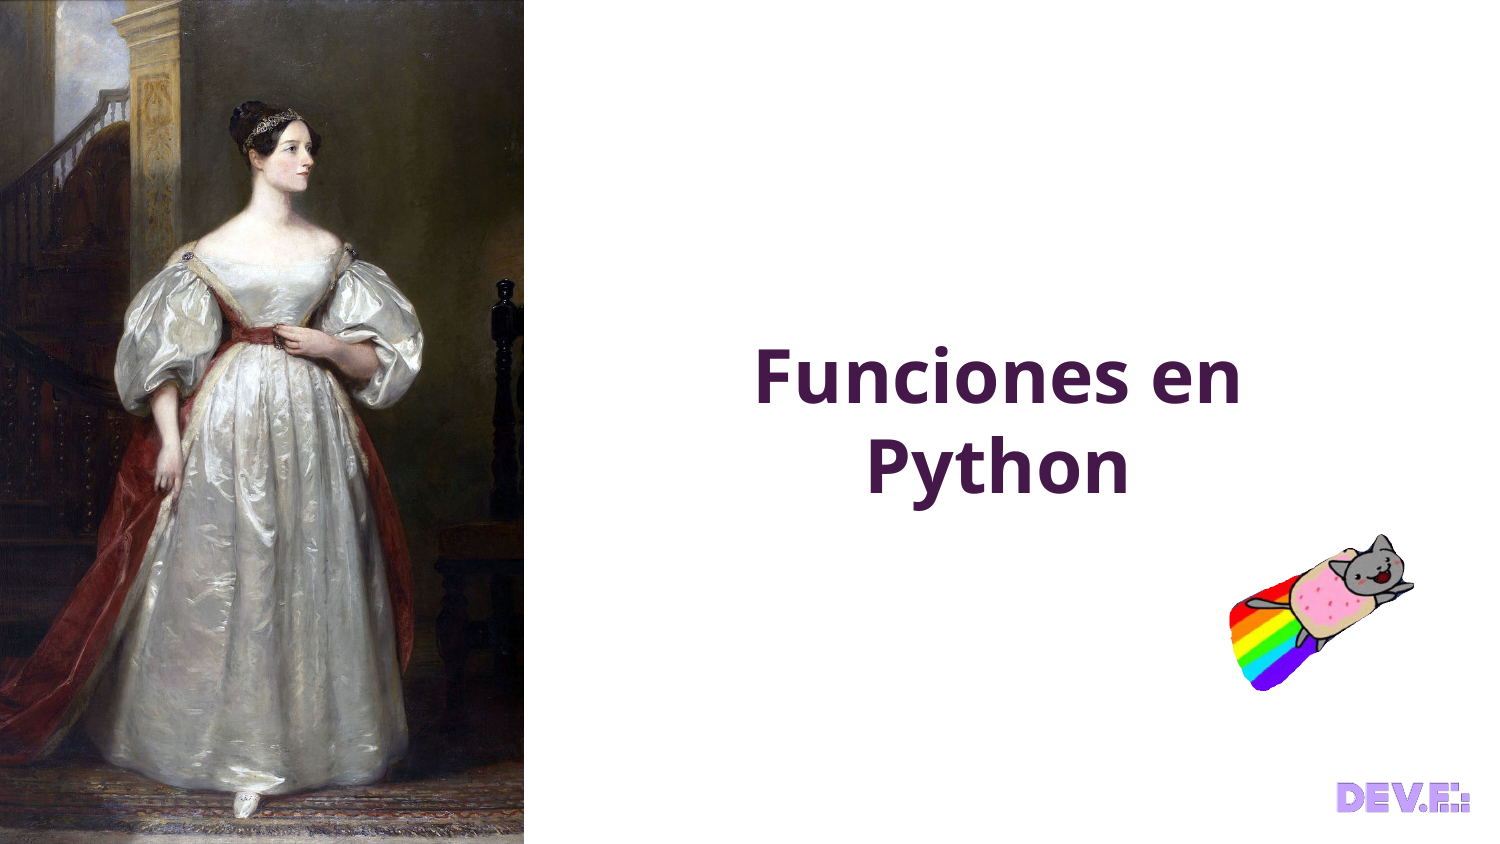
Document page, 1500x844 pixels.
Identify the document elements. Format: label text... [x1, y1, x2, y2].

text_box Funciones en Python [636, 313, 1361, 531]
picture [0, 0, 524, 844]
picture [1210, 497, 1433, 720]
picture [1330, 776, 1474, 818]
